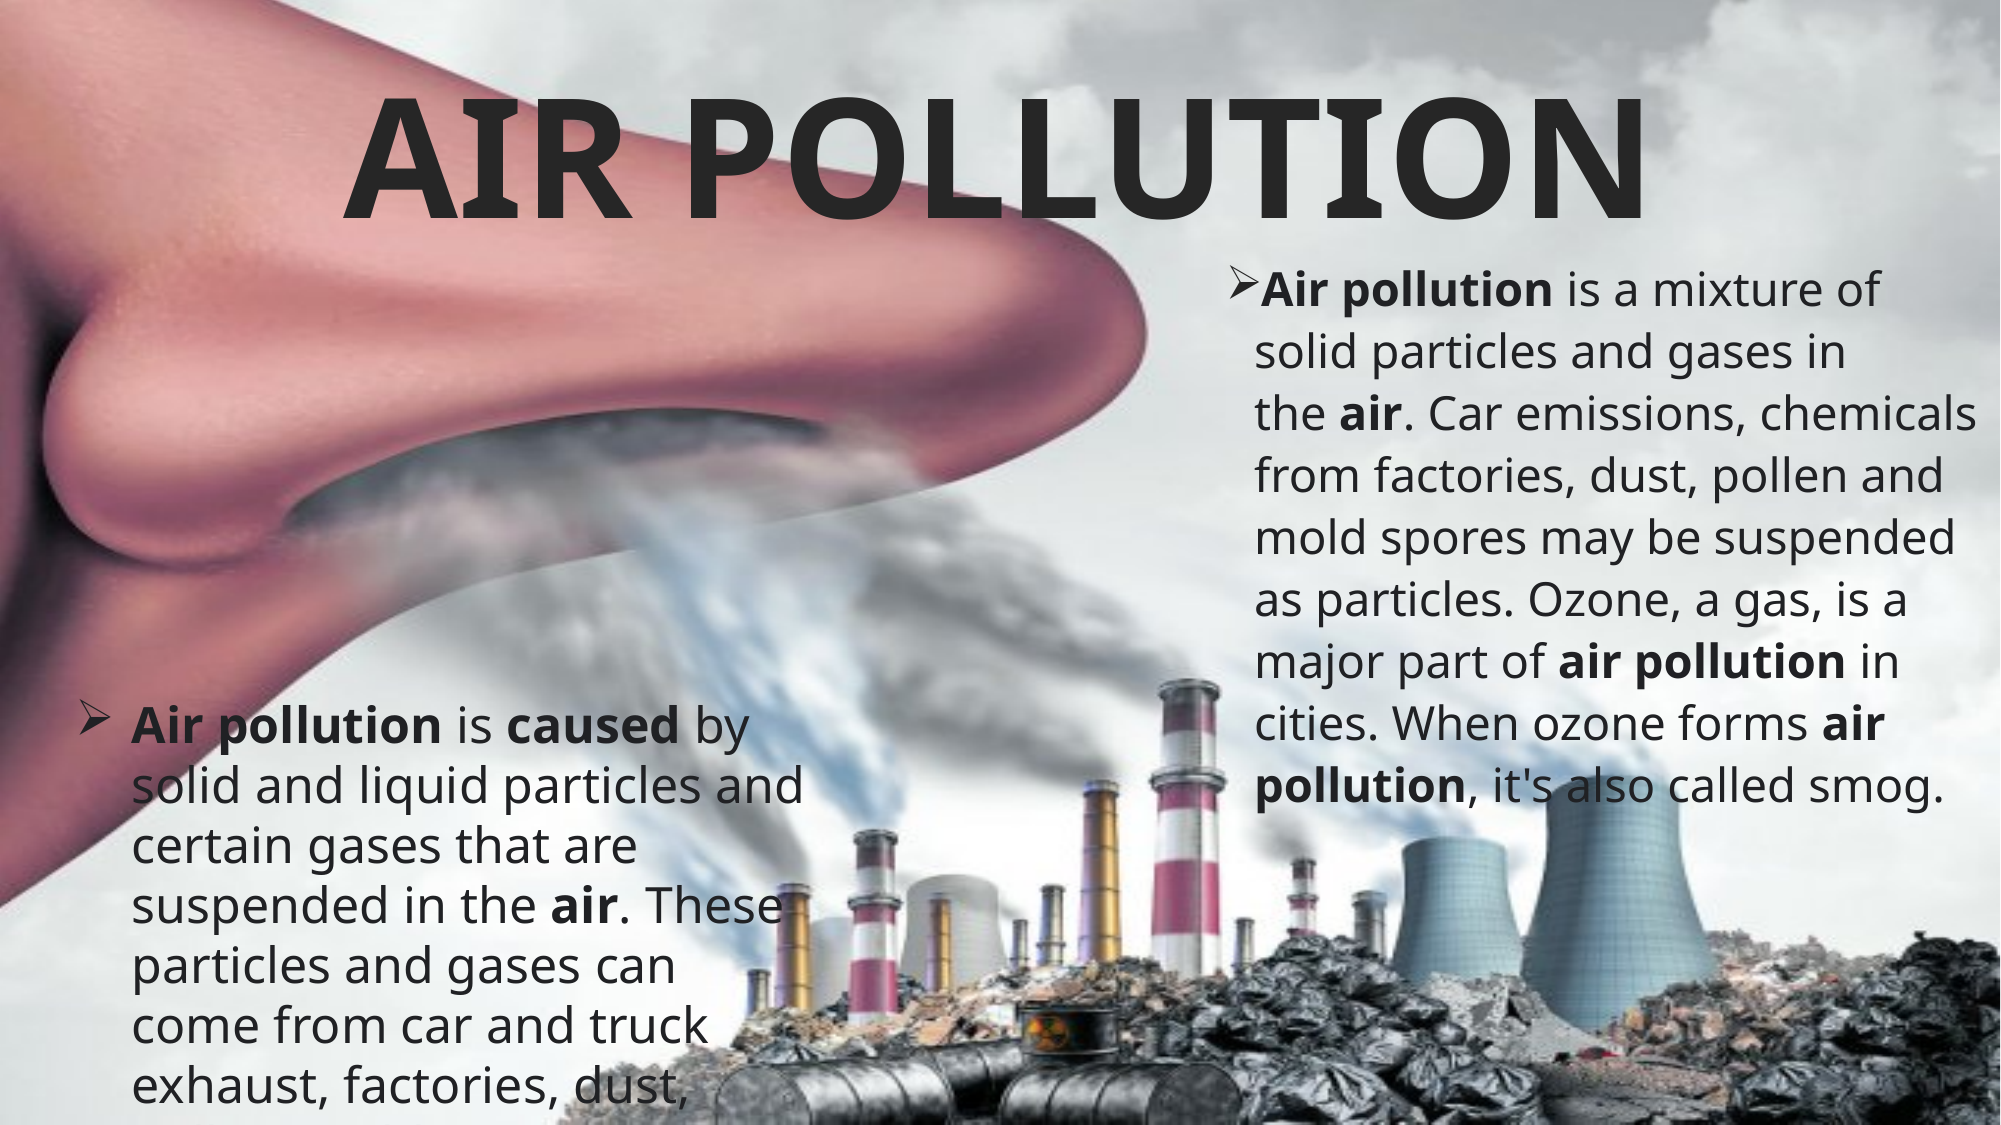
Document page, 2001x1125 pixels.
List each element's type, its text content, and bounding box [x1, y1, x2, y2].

text_box Air pollution is caused by solid and liquid particles and certain gases that are suspended in the air. These particles and gases can come from car and truck exhaust, factories, dust, pollen, mold spores, volcanoes and wildfires. [60, 685, 822, 1125]
list Air pollution is a mixture of solid particles and gases in the air. Car emissions, chemicals from factories, dust, pollen and mold spores may be suspended as particles. Ozone, a gas, is a major part of air pollution in cities. When ozone forms air pollution, it's also called smog. [1210, 246, 2000, 879]
picture [0, 0, 2001, 1125]
title AIR POLLUTION [174, 52, 1825, 278]
